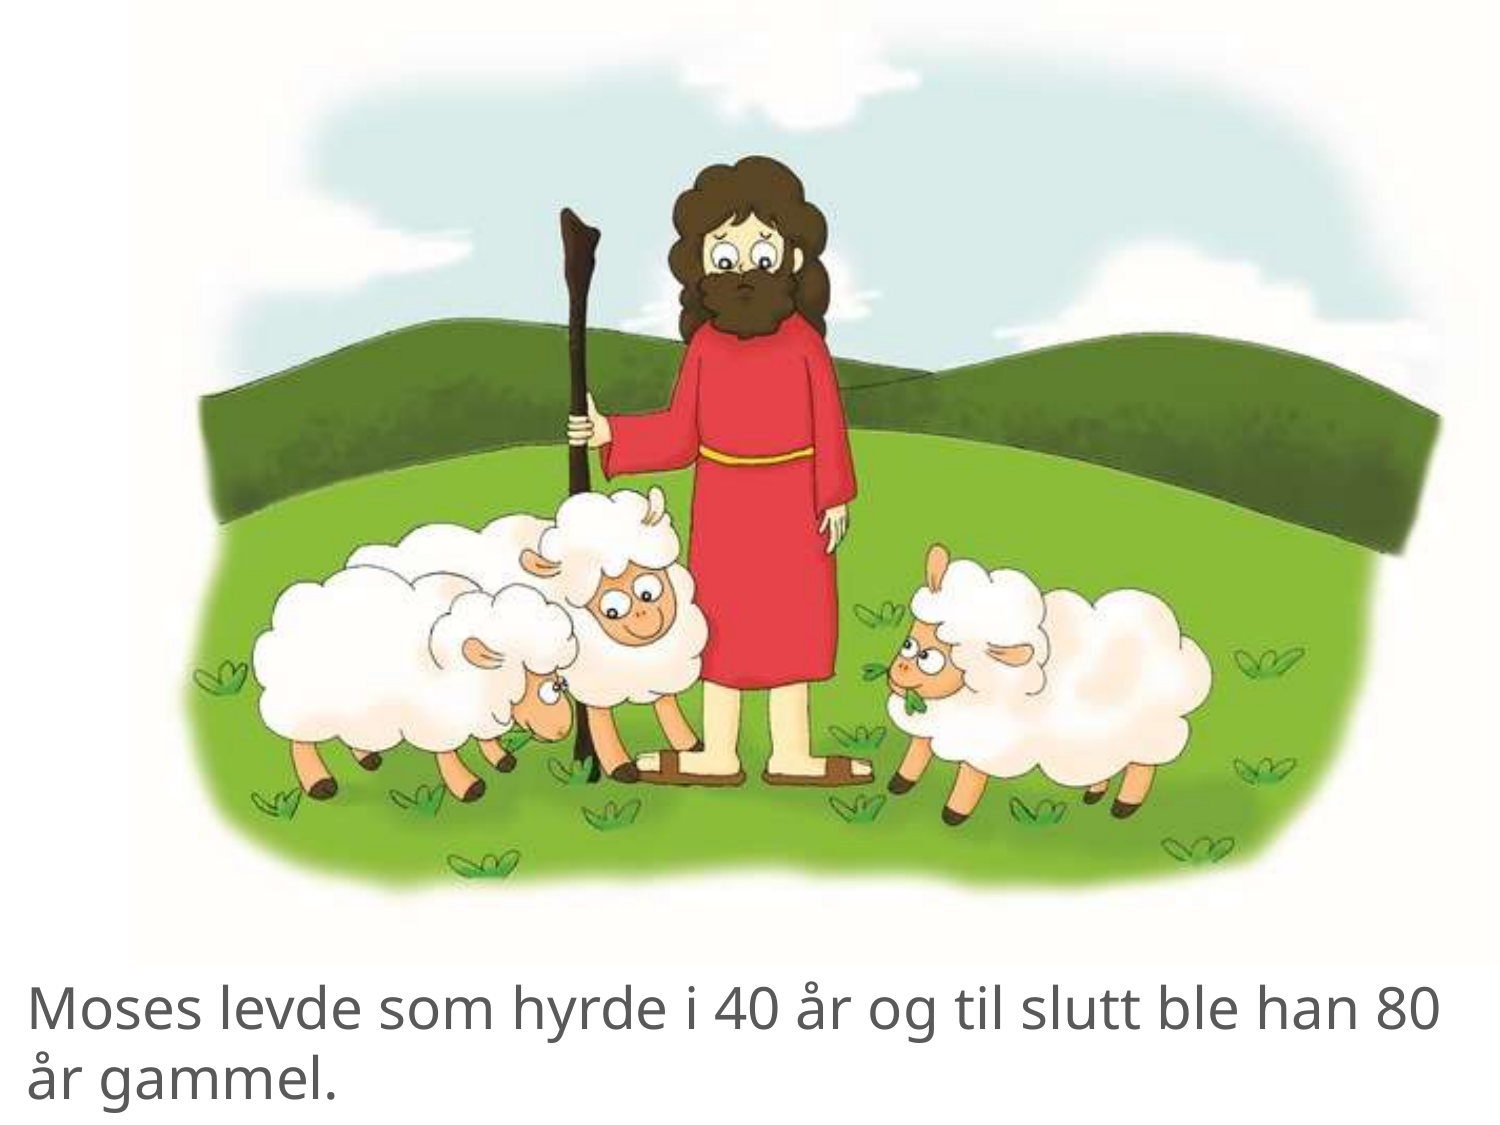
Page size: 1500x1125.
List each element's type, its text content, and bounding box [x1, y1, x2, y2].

text_box Moses levde som hyrde i 40 år og til slutt ble han 80 år gammel. [11, 964, 1498, 1119]
picture [132, 0, 1500, 965]
